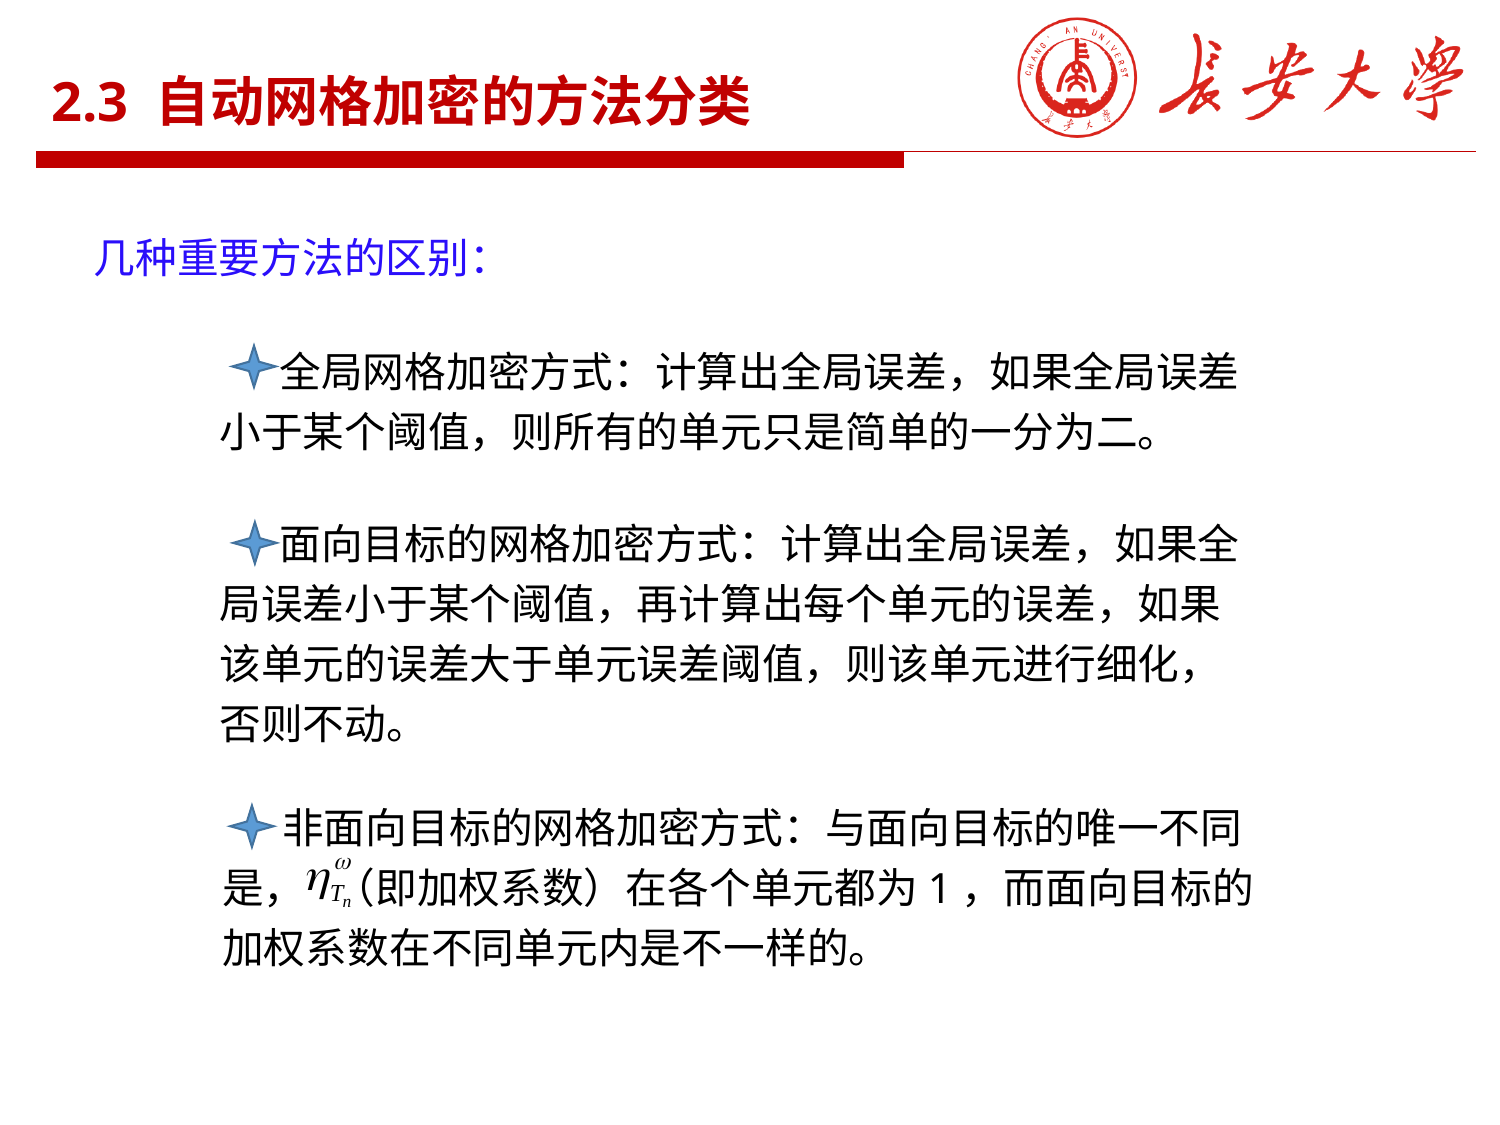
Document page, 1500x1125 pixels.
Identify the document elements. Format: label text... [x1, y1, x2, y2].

text_box 几种重要方法的区别： [78, 224, 726, 290]
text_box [207, 784, 1274, 982]
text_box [204, 328, 1286, 465]
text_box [204, 500, 1271, 758]
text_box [0, 11, 1477, 168]
